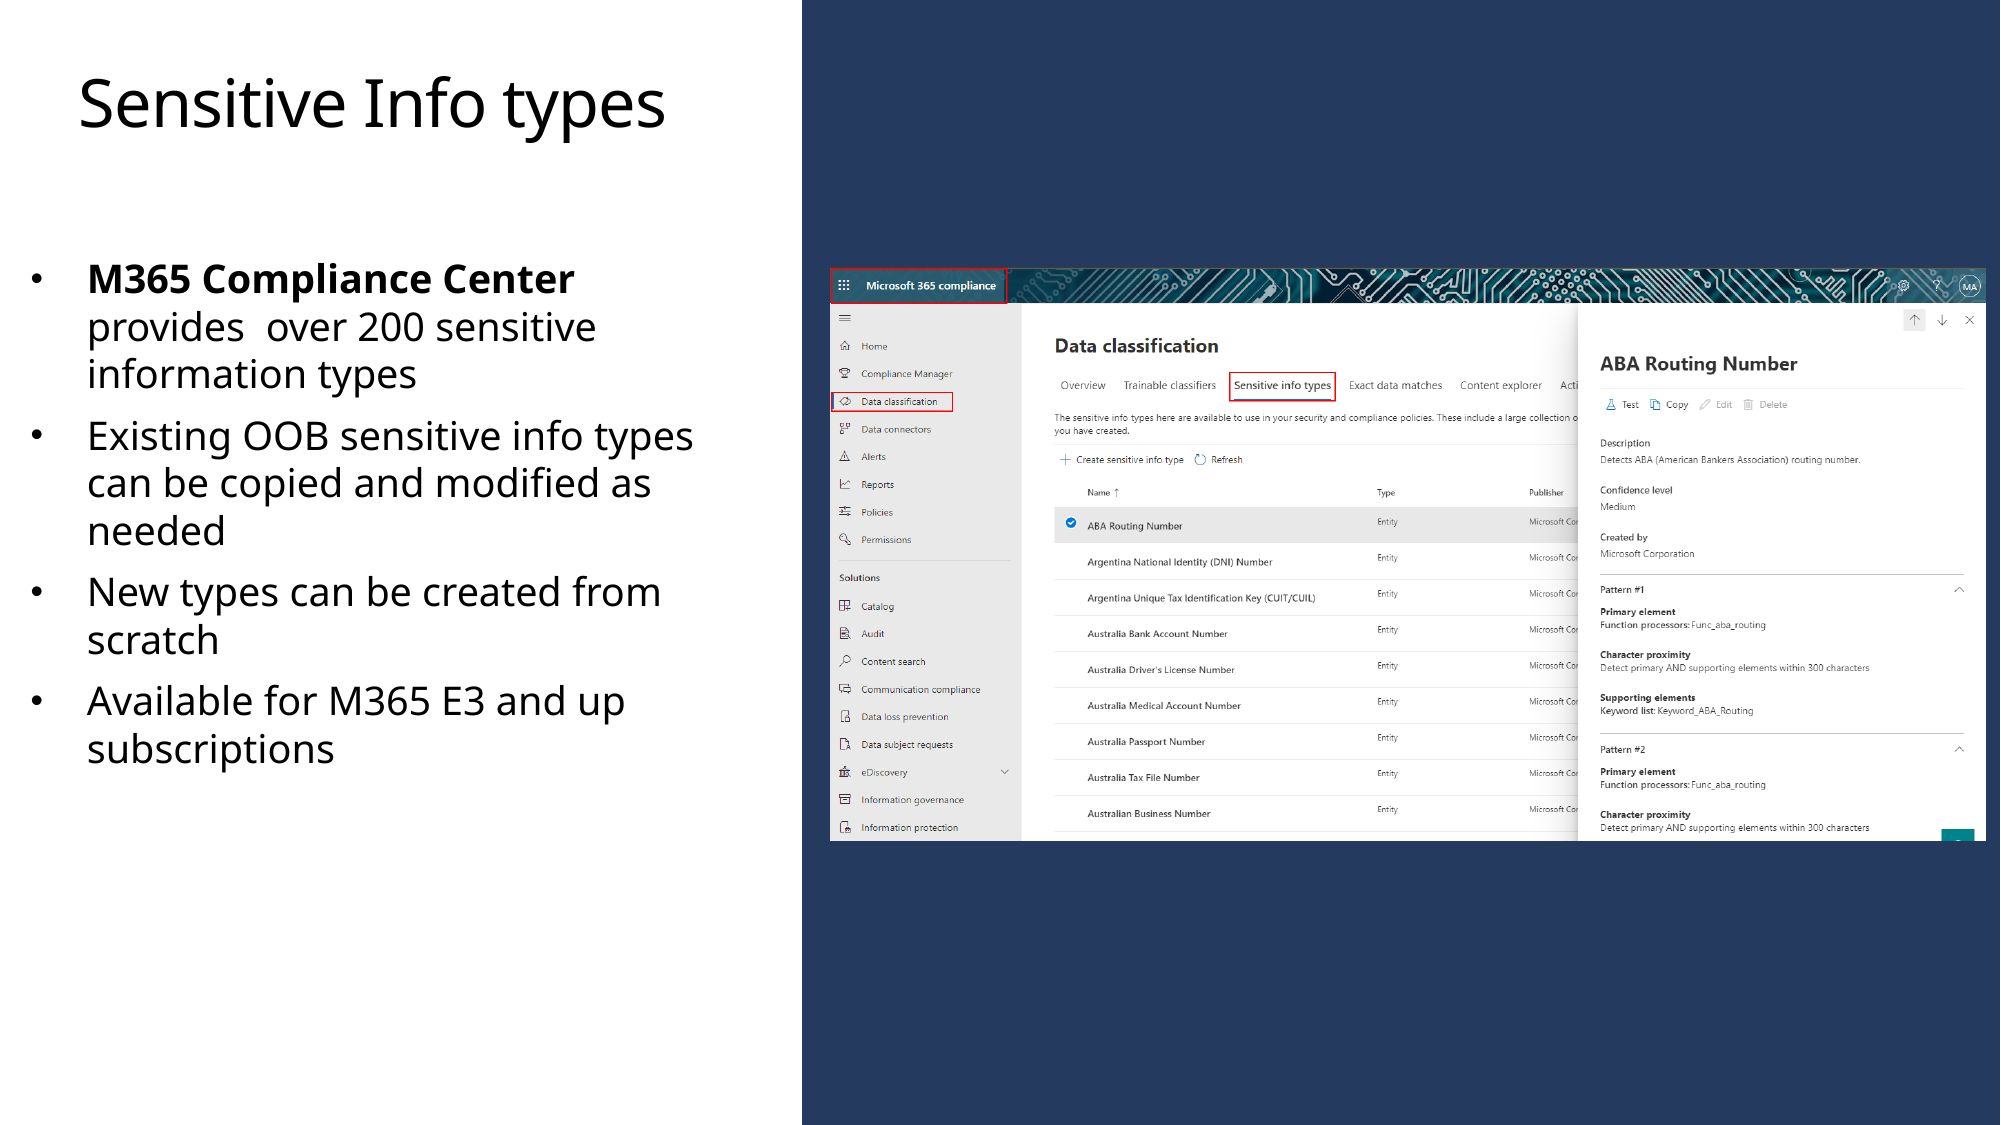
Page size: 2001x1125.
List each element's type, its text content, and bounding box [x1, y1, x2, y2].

list M365 Compliance Center provides over 200 sensitive information types Existing OOB sensitive info types can be copied and modified as needed New types can be created from scratch Available for M365 E3 and up subscriptions [30, 190, 745, 1024]
picture [801, 0, 2000, 1125]
title Sensitive Info types [16, 62, 731, 145]
